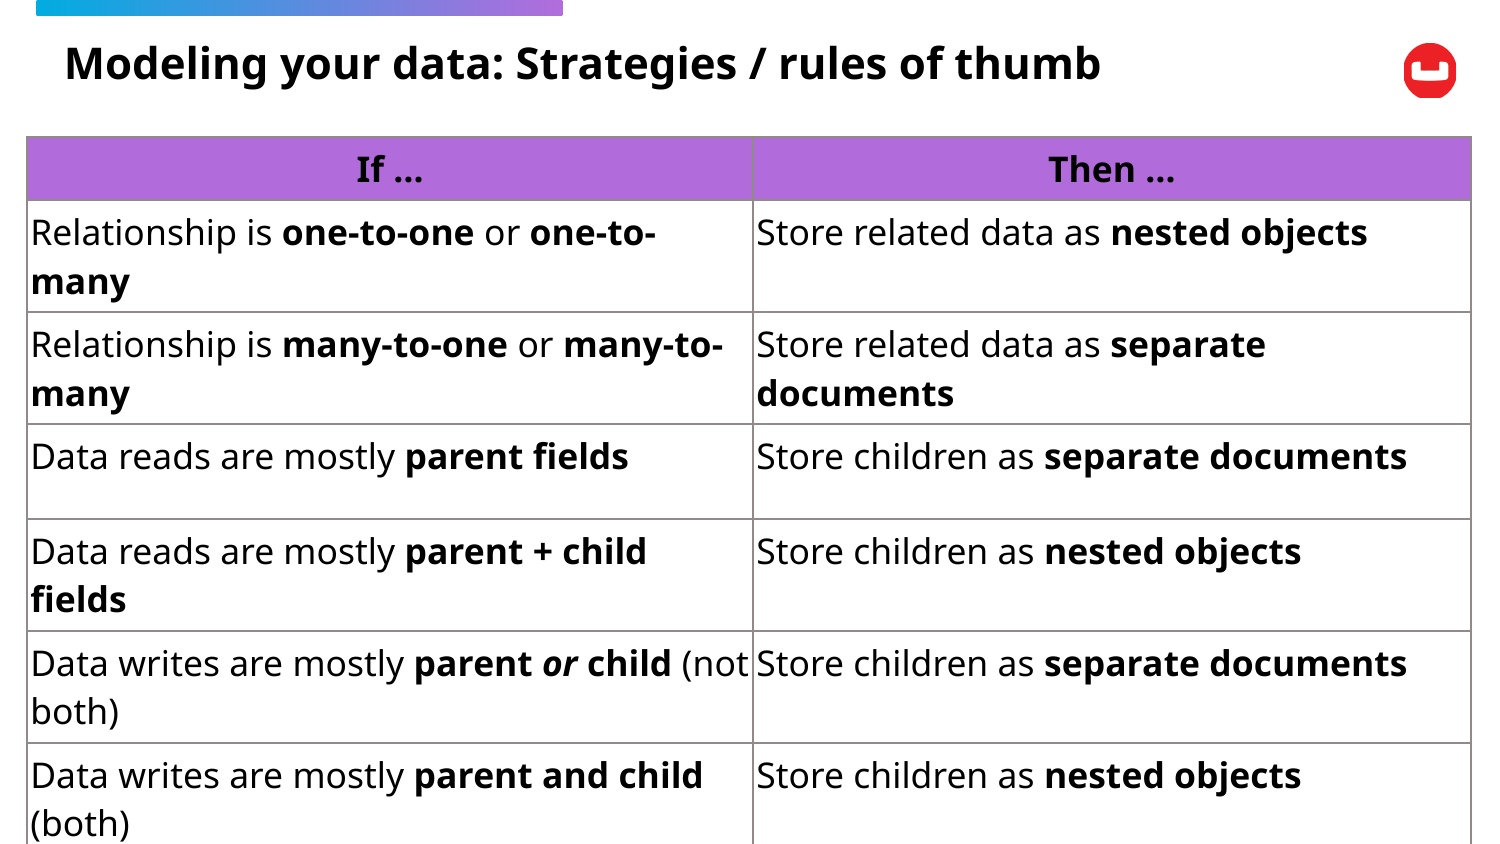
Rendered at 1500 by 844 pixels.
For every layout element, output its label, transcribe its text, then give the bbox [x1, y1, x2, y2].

table_header If … [28, 138, 752, 199]
table_cell Store related data as nested objects [754, 201, 1470, 311]
table_cell Data reads are mostly parent + child fields [28, 520, 752, 630]
table_header Then … [754, 138, 1470, 199]
table_cell Relationship is many-to-one or many-to-many [28, 313, 752, 423]
table_cell Data writes are mostly parent and child (both) [28, 744, 752, 844]
table_cell Store children as nested objects [754, 744, 1470, 844]
table_cell Data writes are mostly parent or child (not both) [28, 632, 752, 742]
table_cell Store related data as separate documents [754, 313, 1470, 423]
table_cell Relationship is one-to-one or one-to-many [28, 201, 752, 311]
table_cell Store children as separate documents [754, 632, 1470, 742]
table_cell Data reads are mostly parent fields [28, 425, 752, 518]
title Modeling your data: Strategies / rules of thumb [49, 31, 1393, 100]
table_cell Store children as separate documents [754, 425, 1470, 518]
table_cell Store children as nested objects [754, 520, 1470, 630]
